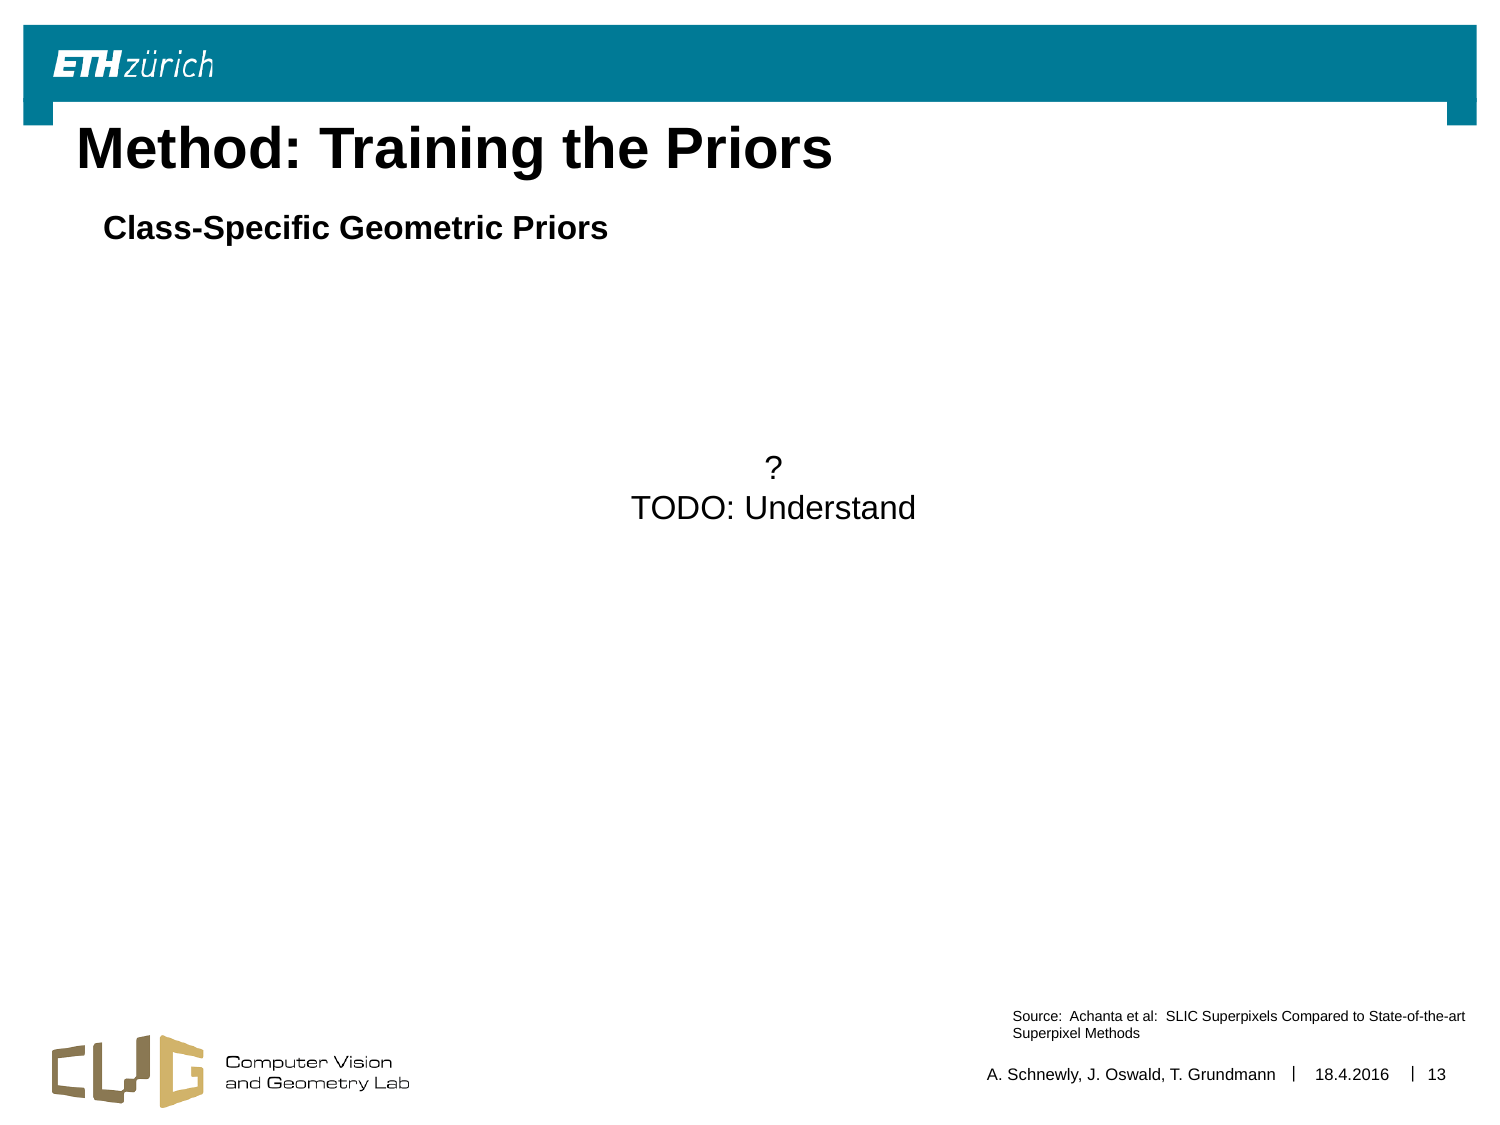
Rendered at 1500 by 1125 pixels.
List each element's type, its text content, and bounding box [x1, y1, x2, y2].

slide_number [1302, 1050, 1403, 1112]
slide_number 13 [1415, 1050, 1459, 1112]
picture [52, 1035, 409, 1108]
text_box Source: Achanta et al: SLIC Superpixels Compared to State-of-the-art Superpixel Methods [998, 999, 1500, 1050]
footer A. Schnewly, J. Oswald, T. Grundmann [750, 1034, 1277, 1112]
title Method: Training the Priors [53, 101, 1447, 262]
text_box Class-Specific Geometric Priors ? TODO: Understand [88, 199, 1459, 893]
